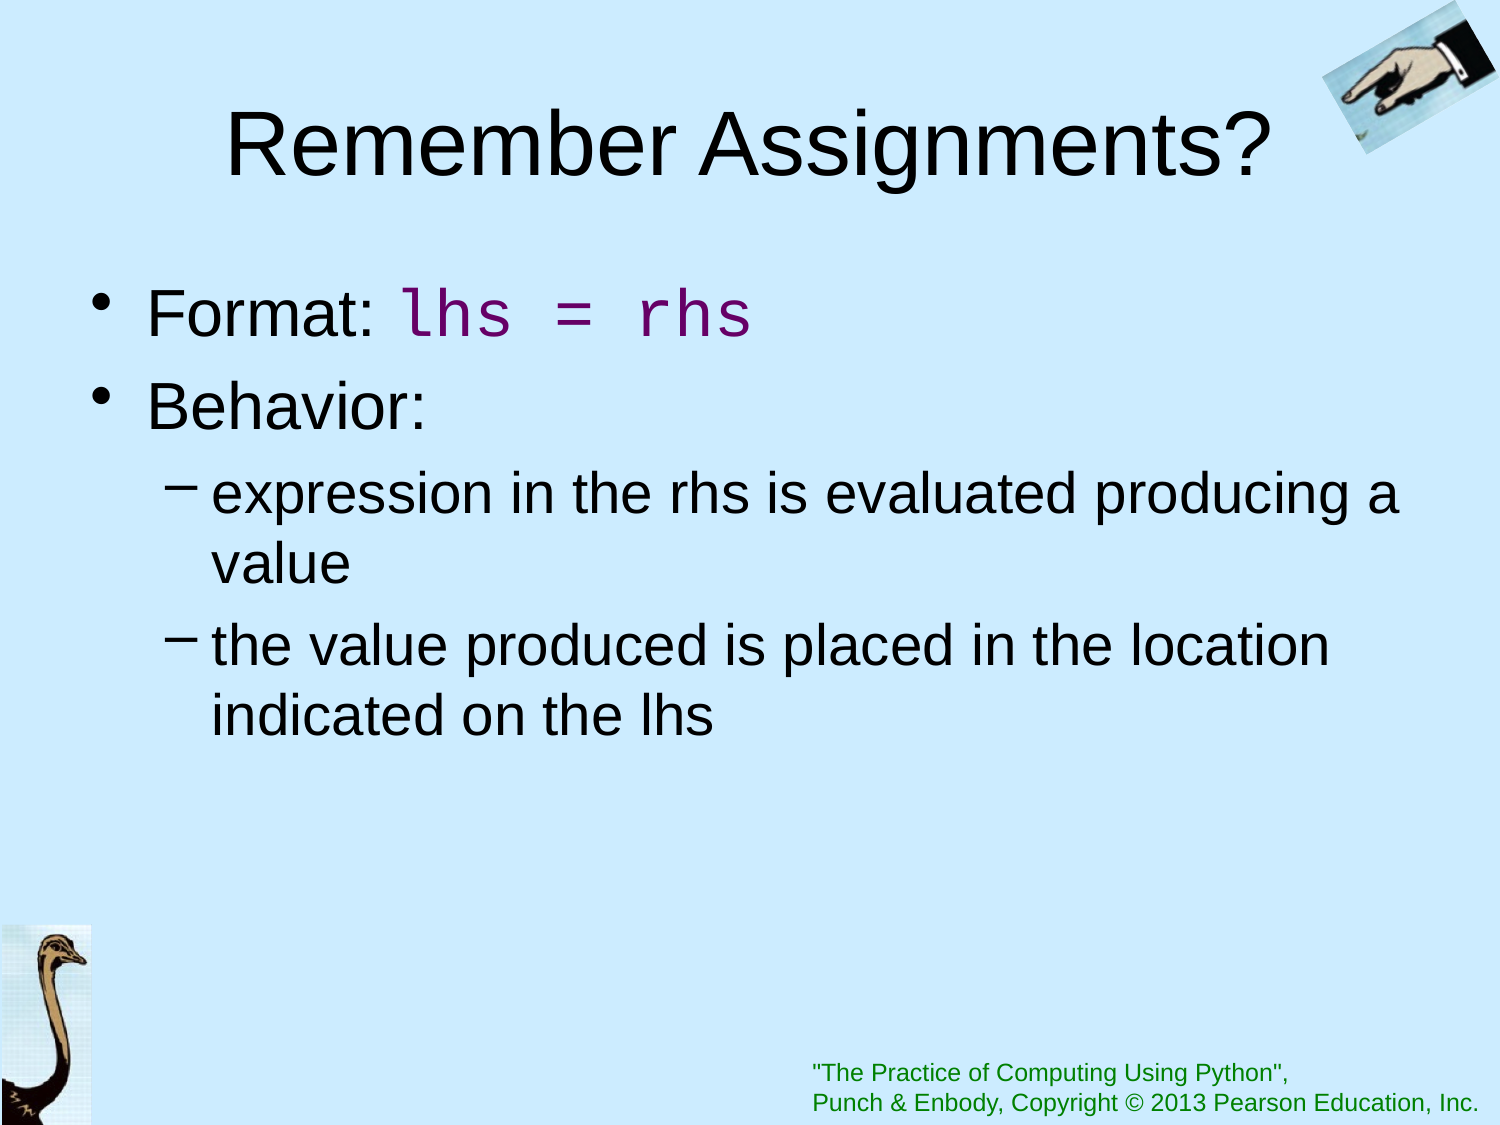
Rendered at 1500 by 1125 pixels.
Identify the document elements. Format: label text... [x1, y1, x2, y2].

picture [2, 924, 92, 1125]
list Format: lhs = rhs Behavior: expression in the rhs is evaluated producing a value the value produced is placed in the location indicated on the lhs [75, 262, 1425, 1005]
picture [1378, 0, 1499, 120]
title Remember Assignments? [75, 45, 1425, 233]
